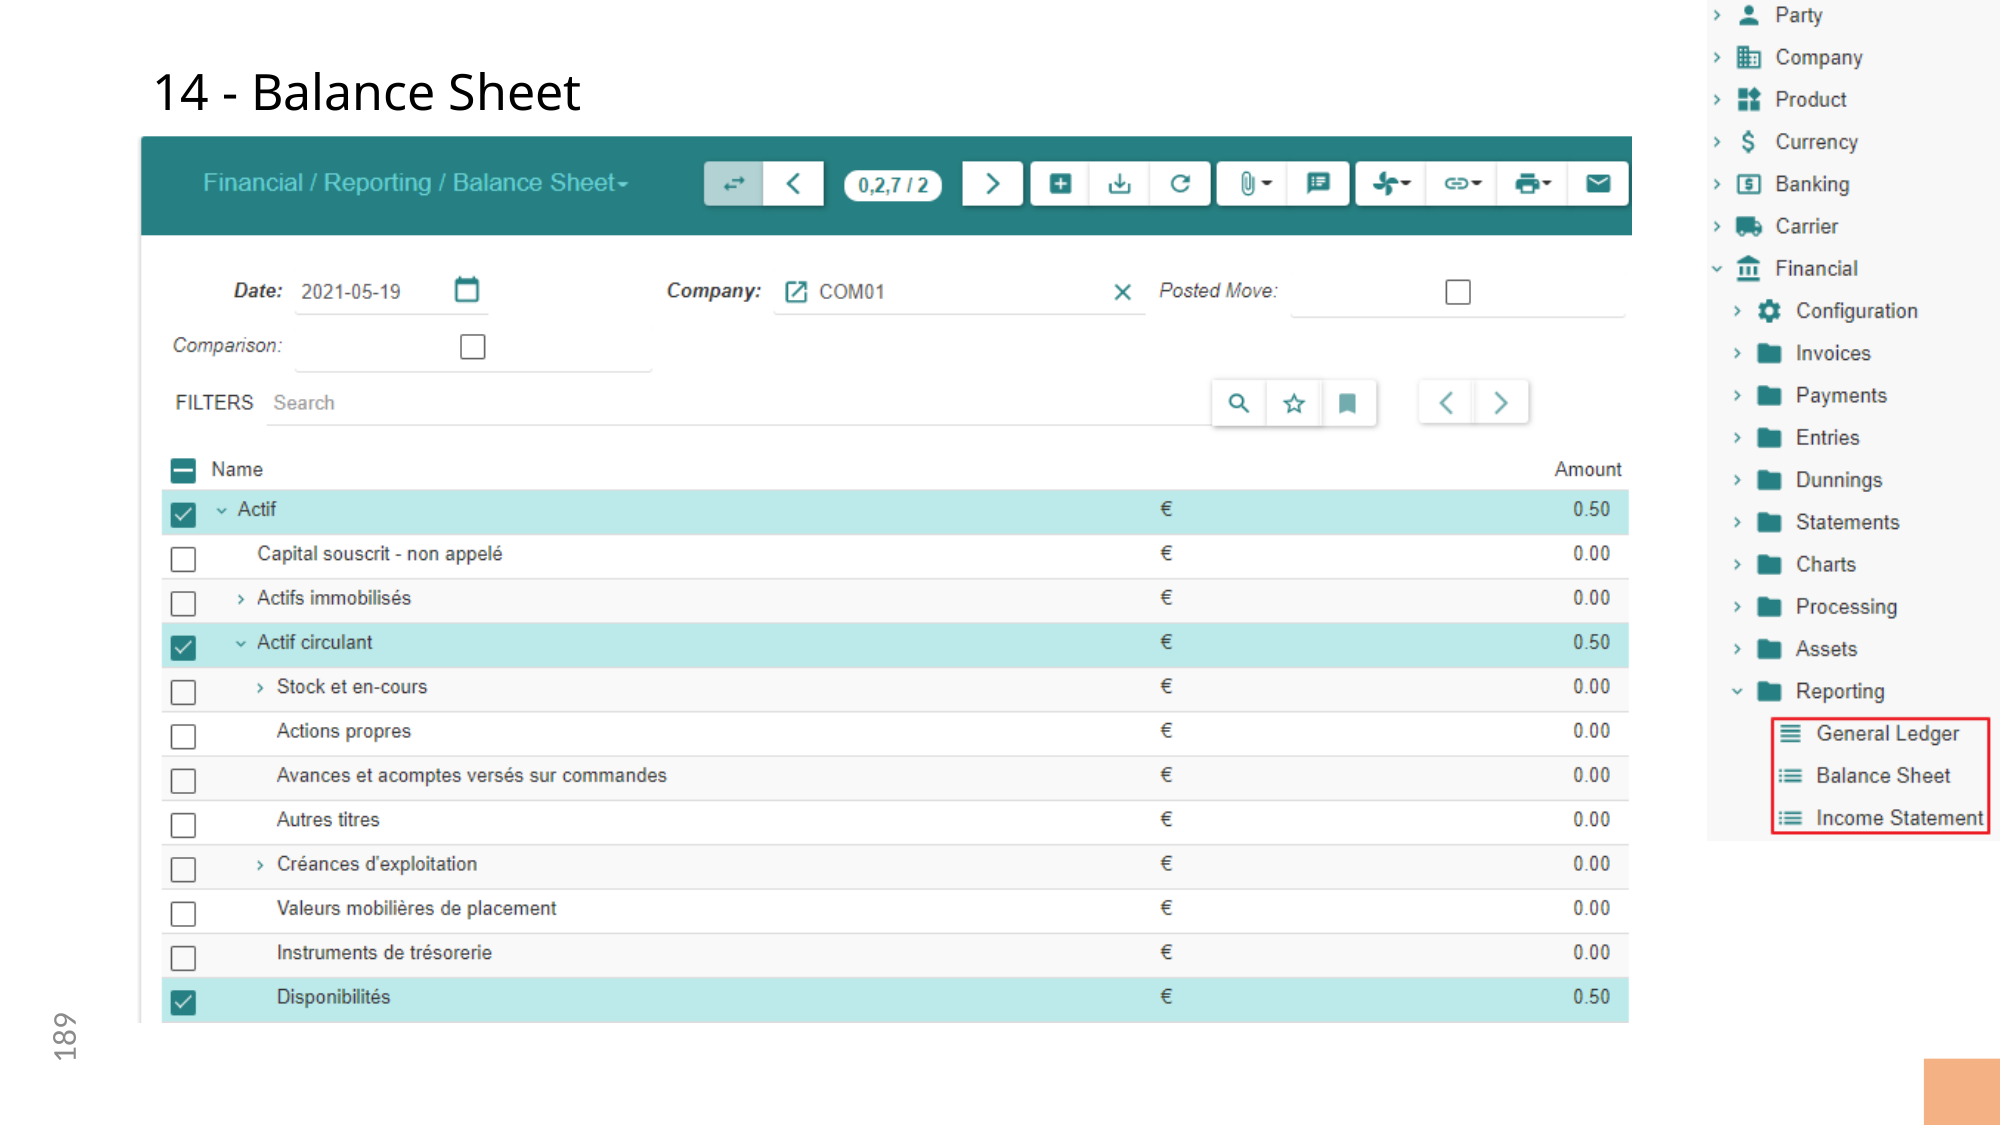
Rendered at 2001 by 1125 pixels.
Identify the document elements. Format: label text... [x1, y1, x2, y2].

text_box [1923, 1058, 2000, 1125]
picture [137, 135, 1632, 1023]
picture [1707, 0, 2000, 841]
title 14 - Balance Sheet [137, 59, 1707, 136]
slide_number 189 [32, 969, 93, 1108]
